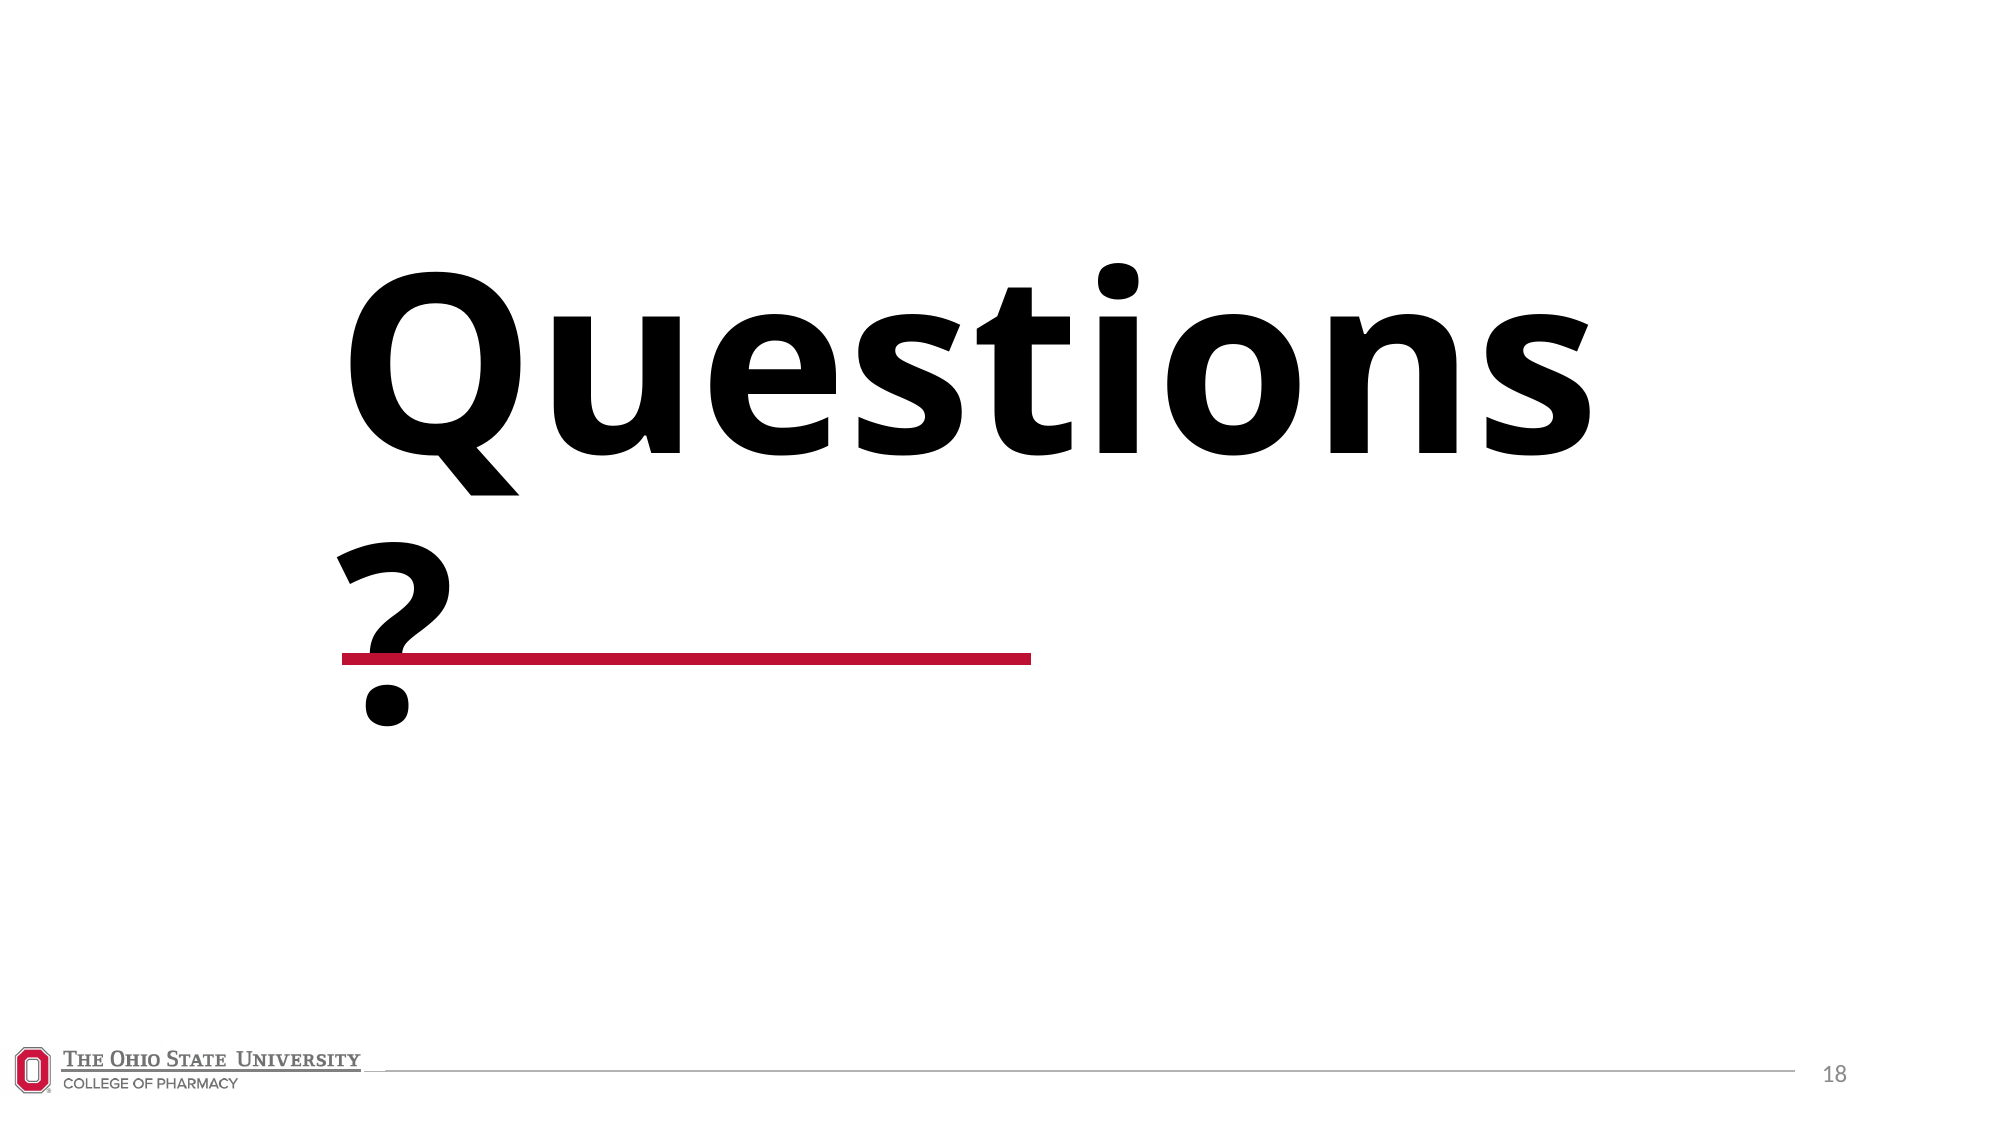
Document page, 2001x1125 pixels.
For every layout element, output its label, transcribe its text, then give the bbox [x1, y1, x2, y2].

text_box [0, 1042, 386, 1095]
slide_number 18 [1412, 1042, 1863, 1103]
title Questions? [321, 398, 1679, 617]
